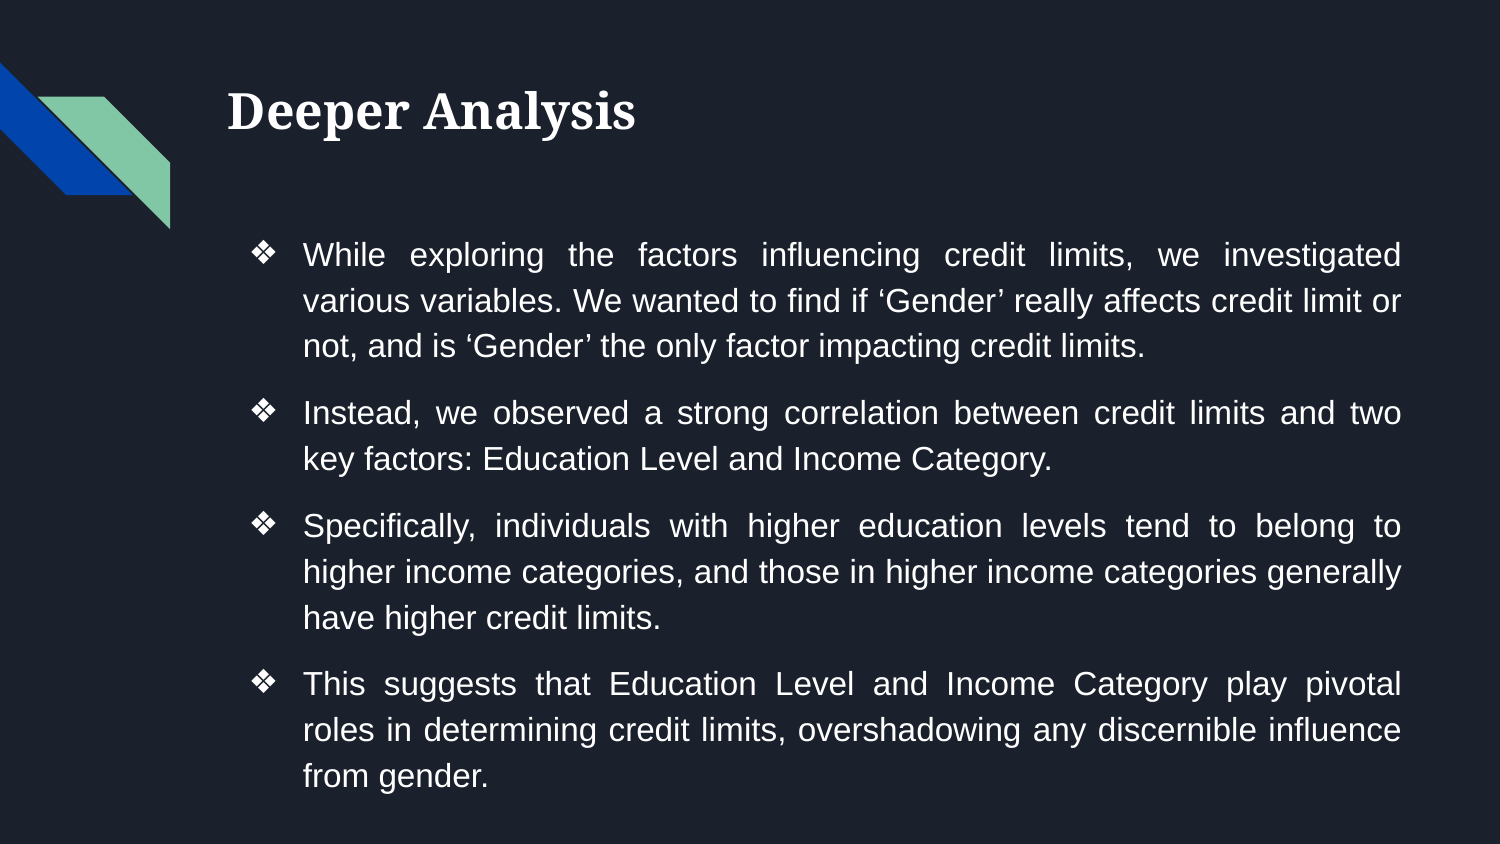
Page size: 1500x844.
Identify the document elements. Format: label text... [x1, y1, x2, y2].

list While exploring the factors influencing credit limits, we investigated various variables. We wanted to find if ‘Gender’ really affects credit limit or not, and is ‘Gender’ the only factor impacting credit limits. Instead, we observed a strong correlation between credit limits and two key factors: Education Level and Income Category. Specifically, individuals with higher education levels tend to belong to higher income categories, and those in higher income categories generally have higher credit limits. This suggests that Education Level and Income Category play pivotal roles in determining credit limits, overshadowing any discernible influence from gender. [212, 211, 1419, 746]
title Deeper Analysis [212, 64, 1368, 211]
